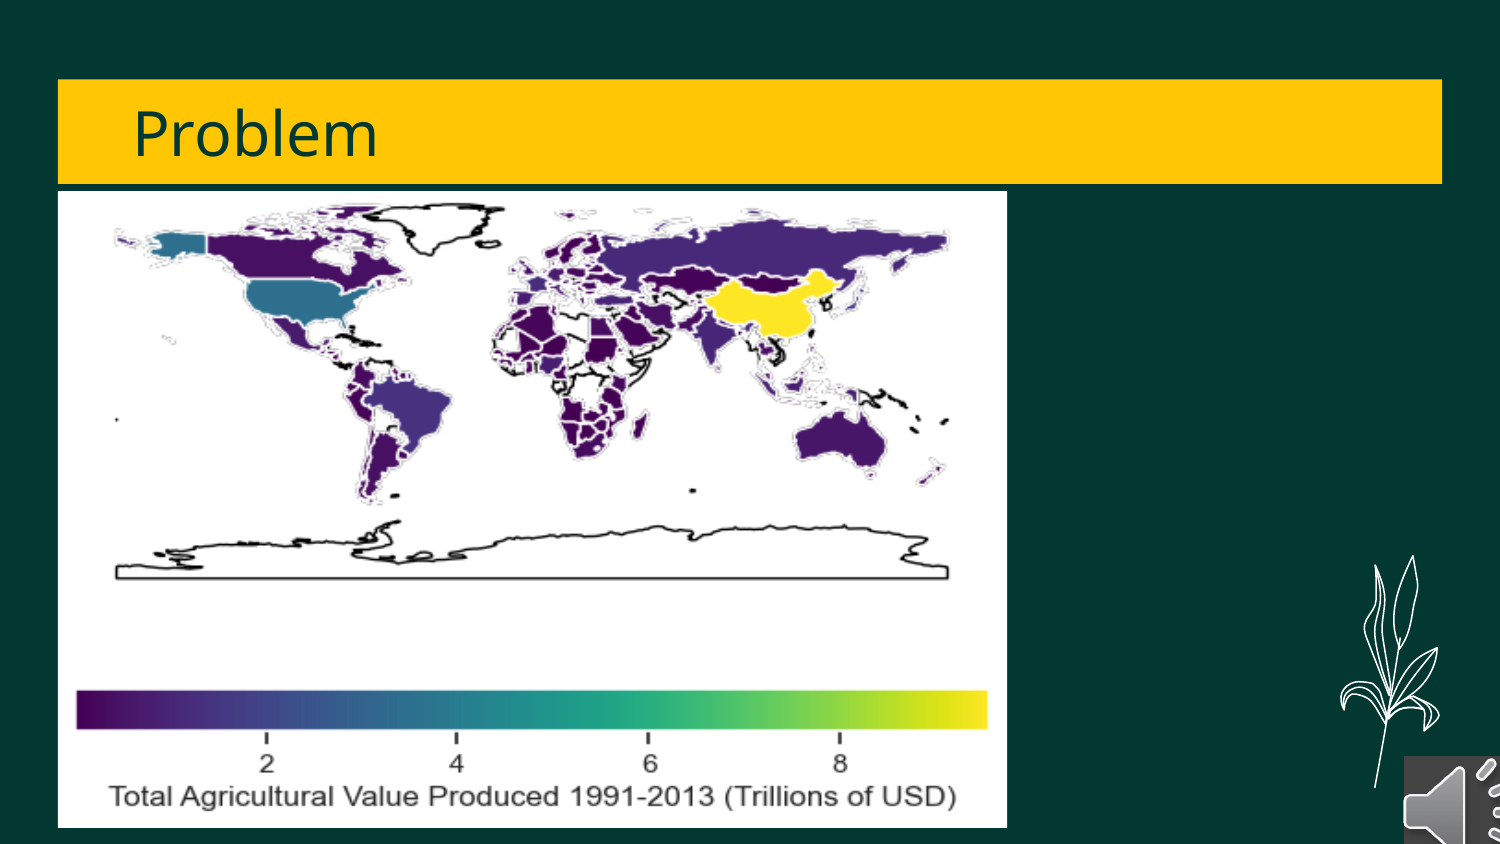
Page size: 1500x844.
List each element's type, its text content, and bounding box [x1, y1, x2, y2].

picture [1402, 754, 1500, 844]
picture [57, 191, 1008, 828]
title Problem [116, 79, 1383, 174]
